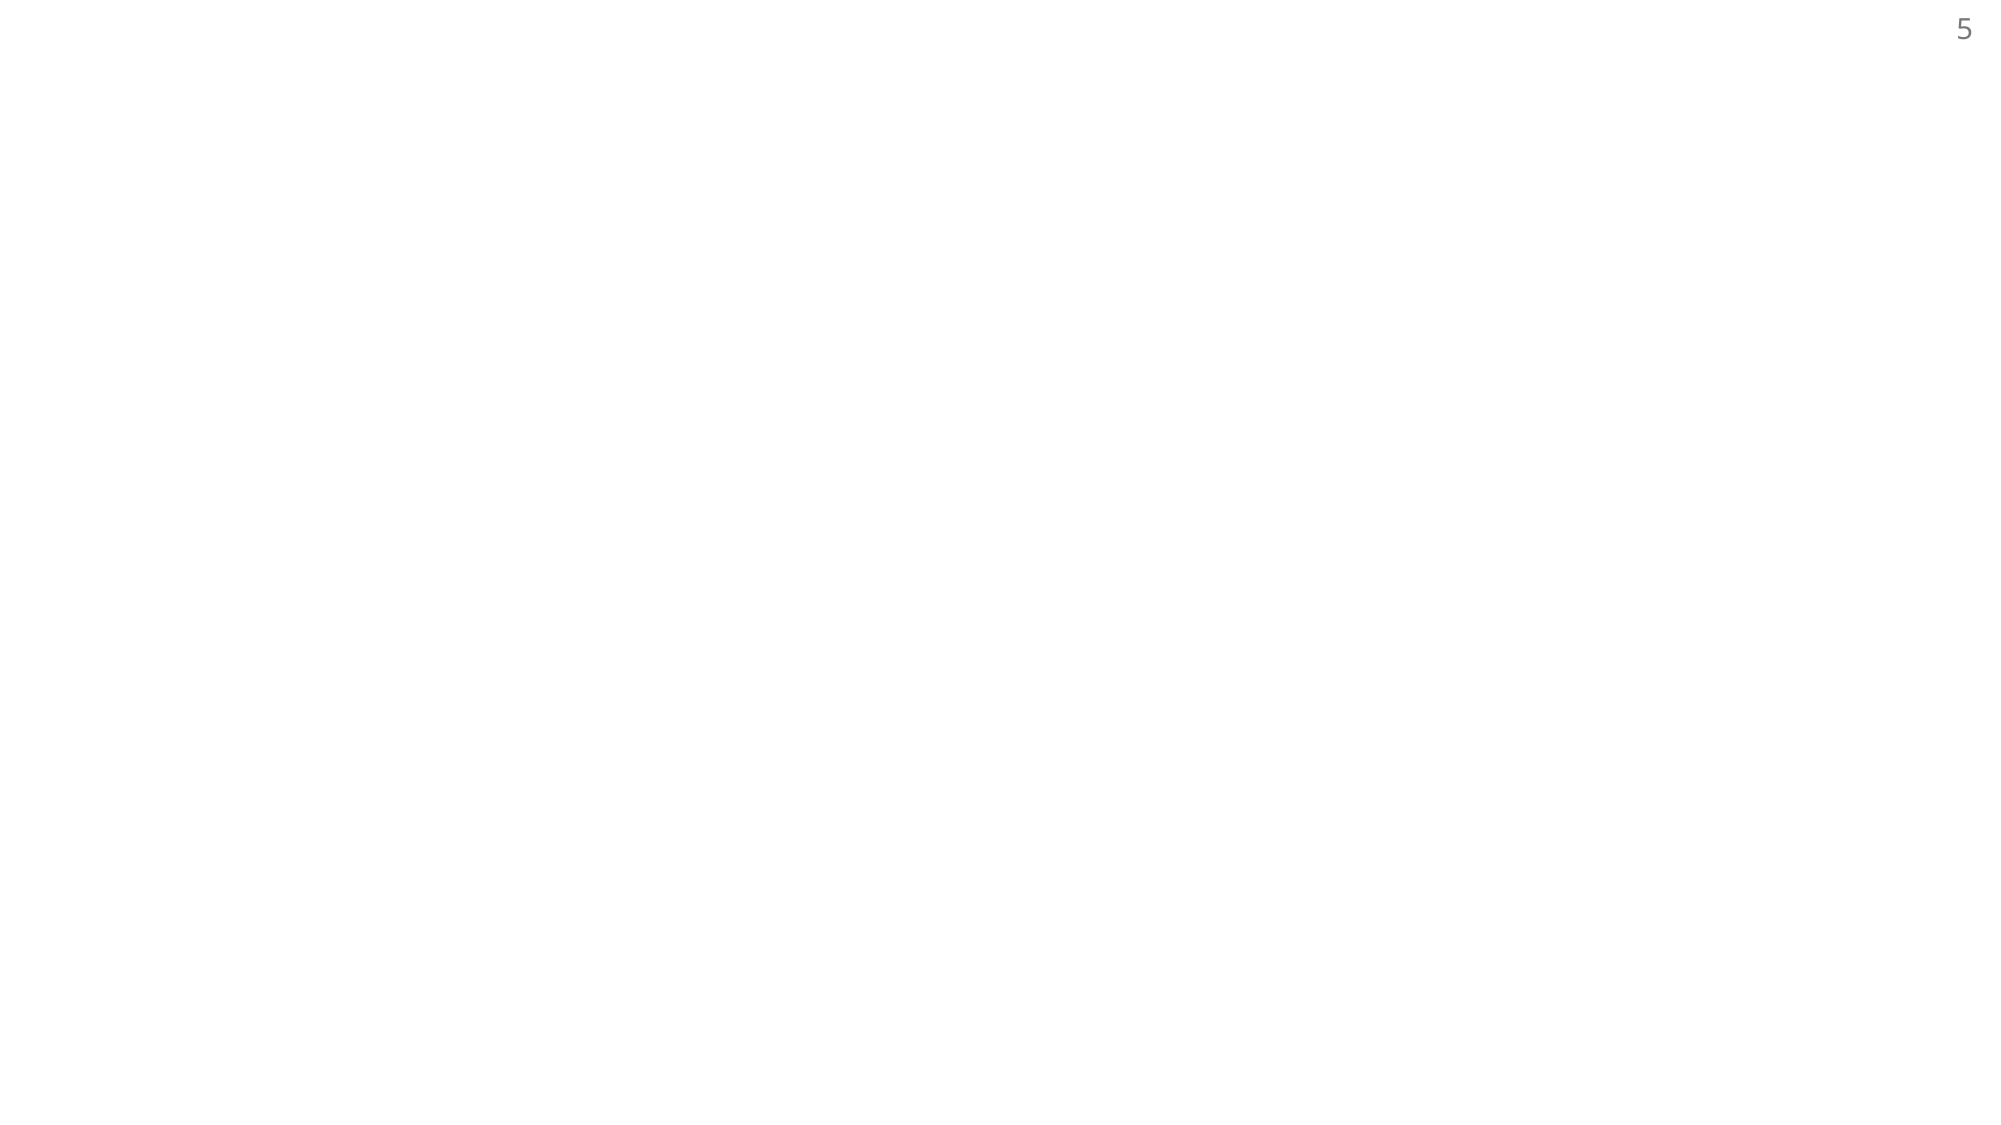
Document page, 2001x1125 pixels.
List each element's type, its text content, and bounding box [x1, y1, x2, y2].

slide_number 5 [1941, 0, 2000, 60]
